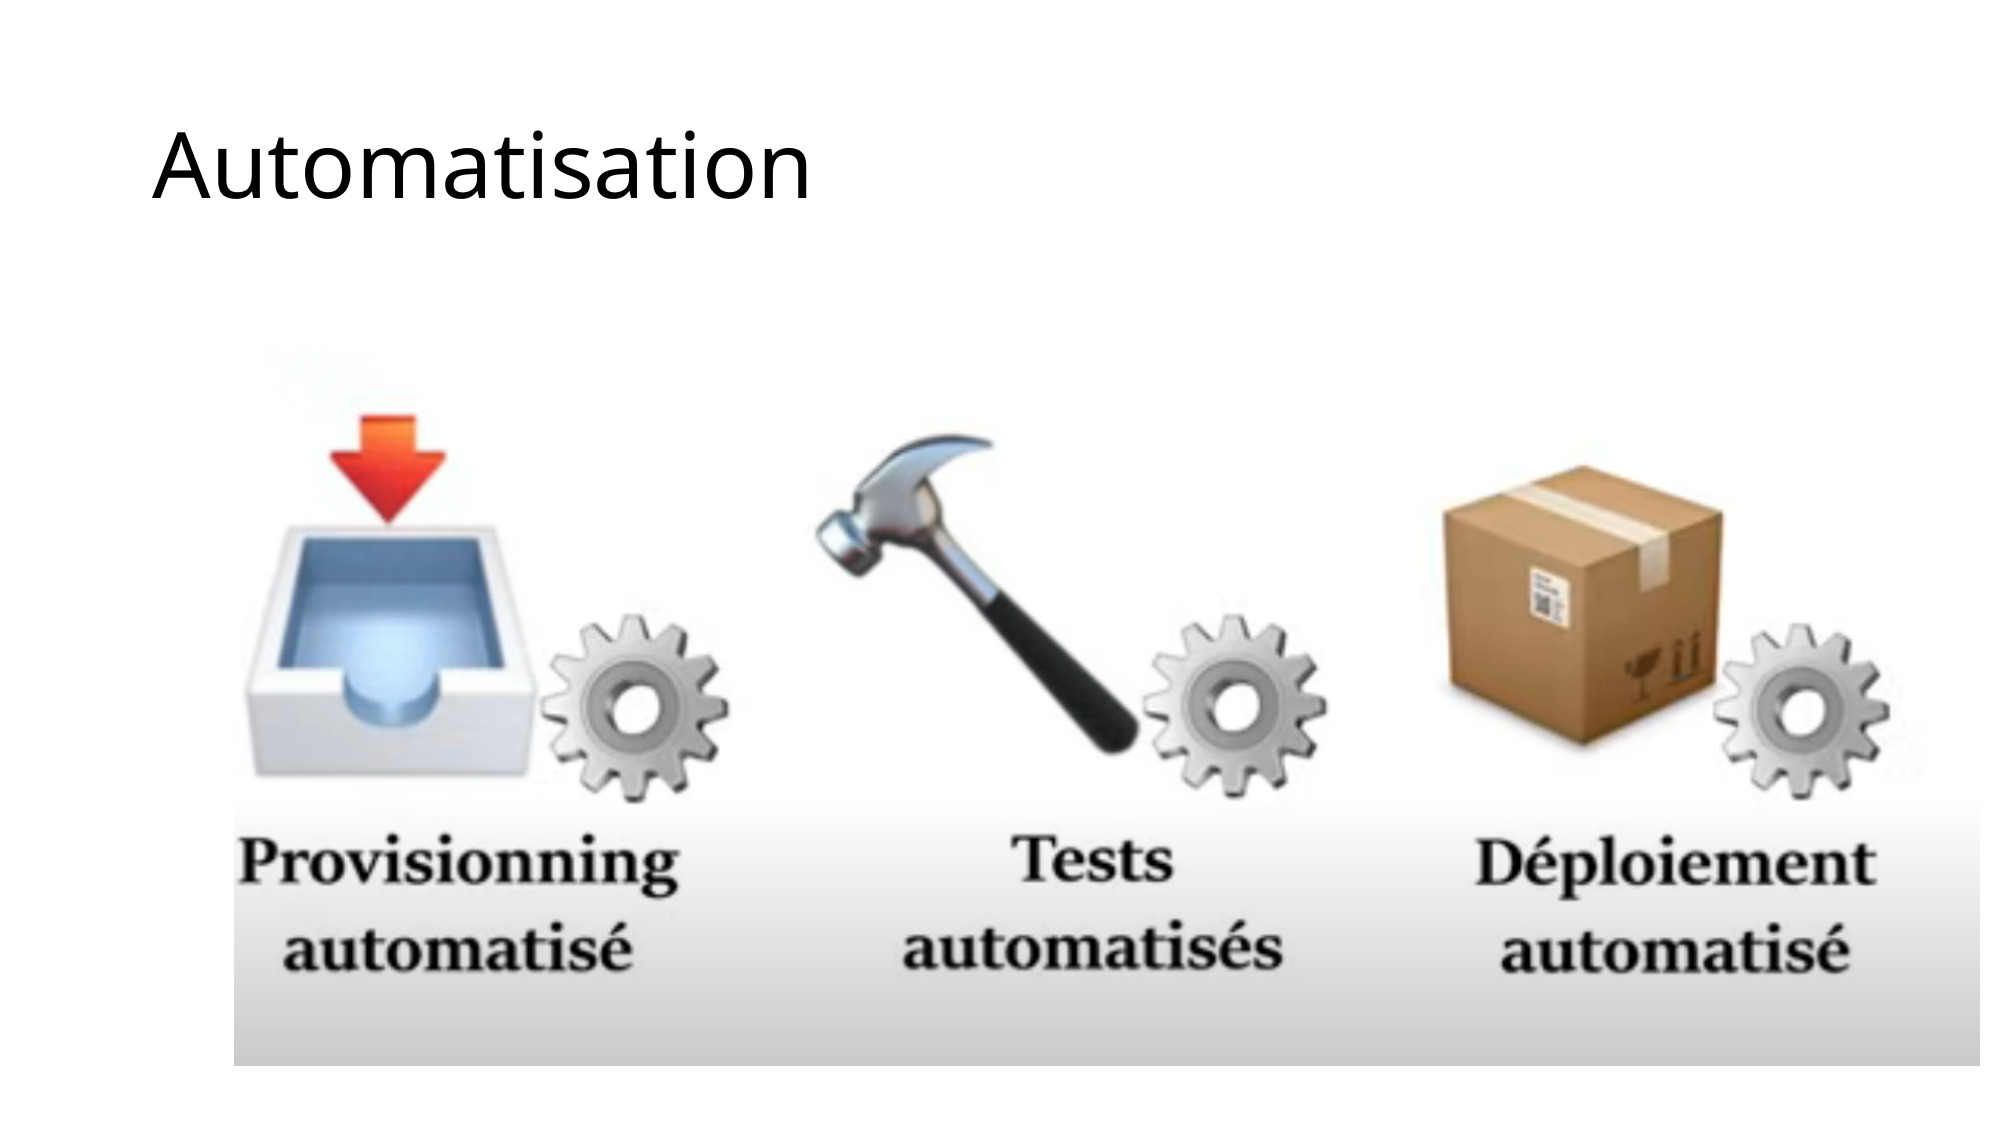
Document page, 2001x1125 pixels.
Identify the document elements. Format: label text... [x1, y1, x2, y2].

picture [234, 346, 1980, 1066]
title Automatisation [137, 59, 1863, 278]
